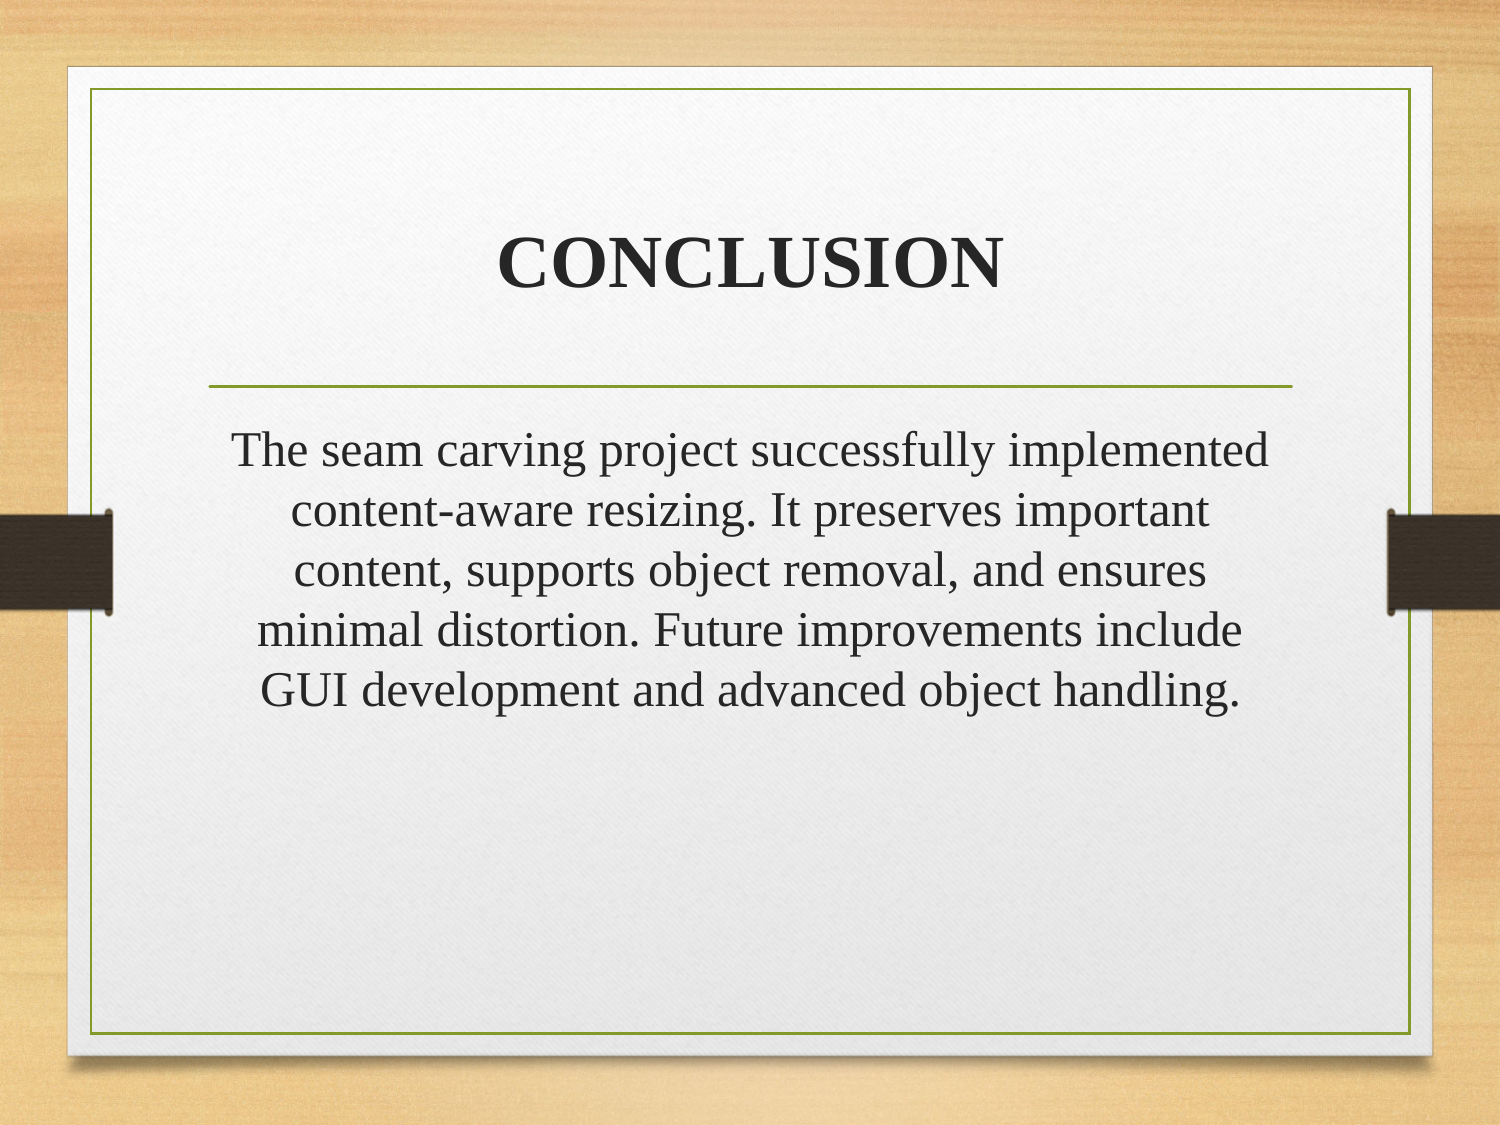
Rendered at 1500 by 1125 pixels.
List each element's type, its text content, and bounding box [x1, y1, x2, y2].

list The seam carving project successfully implemented content-aware resizing. It preserves important content, supports object removal, and ensures minimal distortion. Future improvements include GUI development and advanced object handling. [193, 408, 1309, 974]
title CONCLUSION [193, 150, 1309, 365]
picture [0, 0, 1500, 1125]
